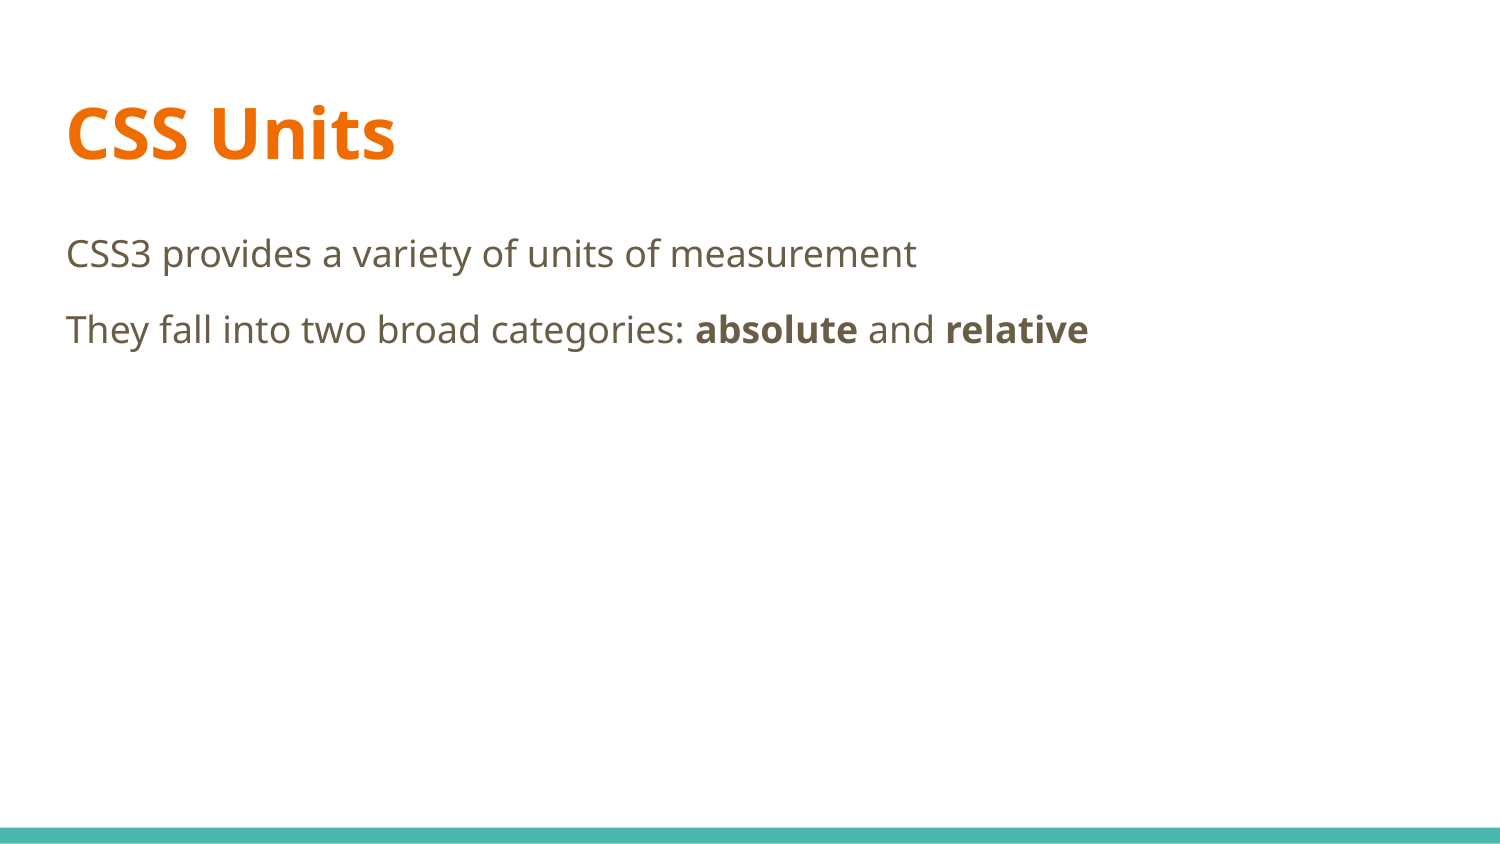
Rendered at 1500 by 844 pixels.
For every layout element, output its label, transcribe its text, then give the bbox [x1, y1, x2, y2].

text_box CSS Units [51, 72, 1449, 189]
text_box CSS3 provides a variety of units of measurement They fall into two broad categories: absolute and relative [51, 207, 1449, 750]
